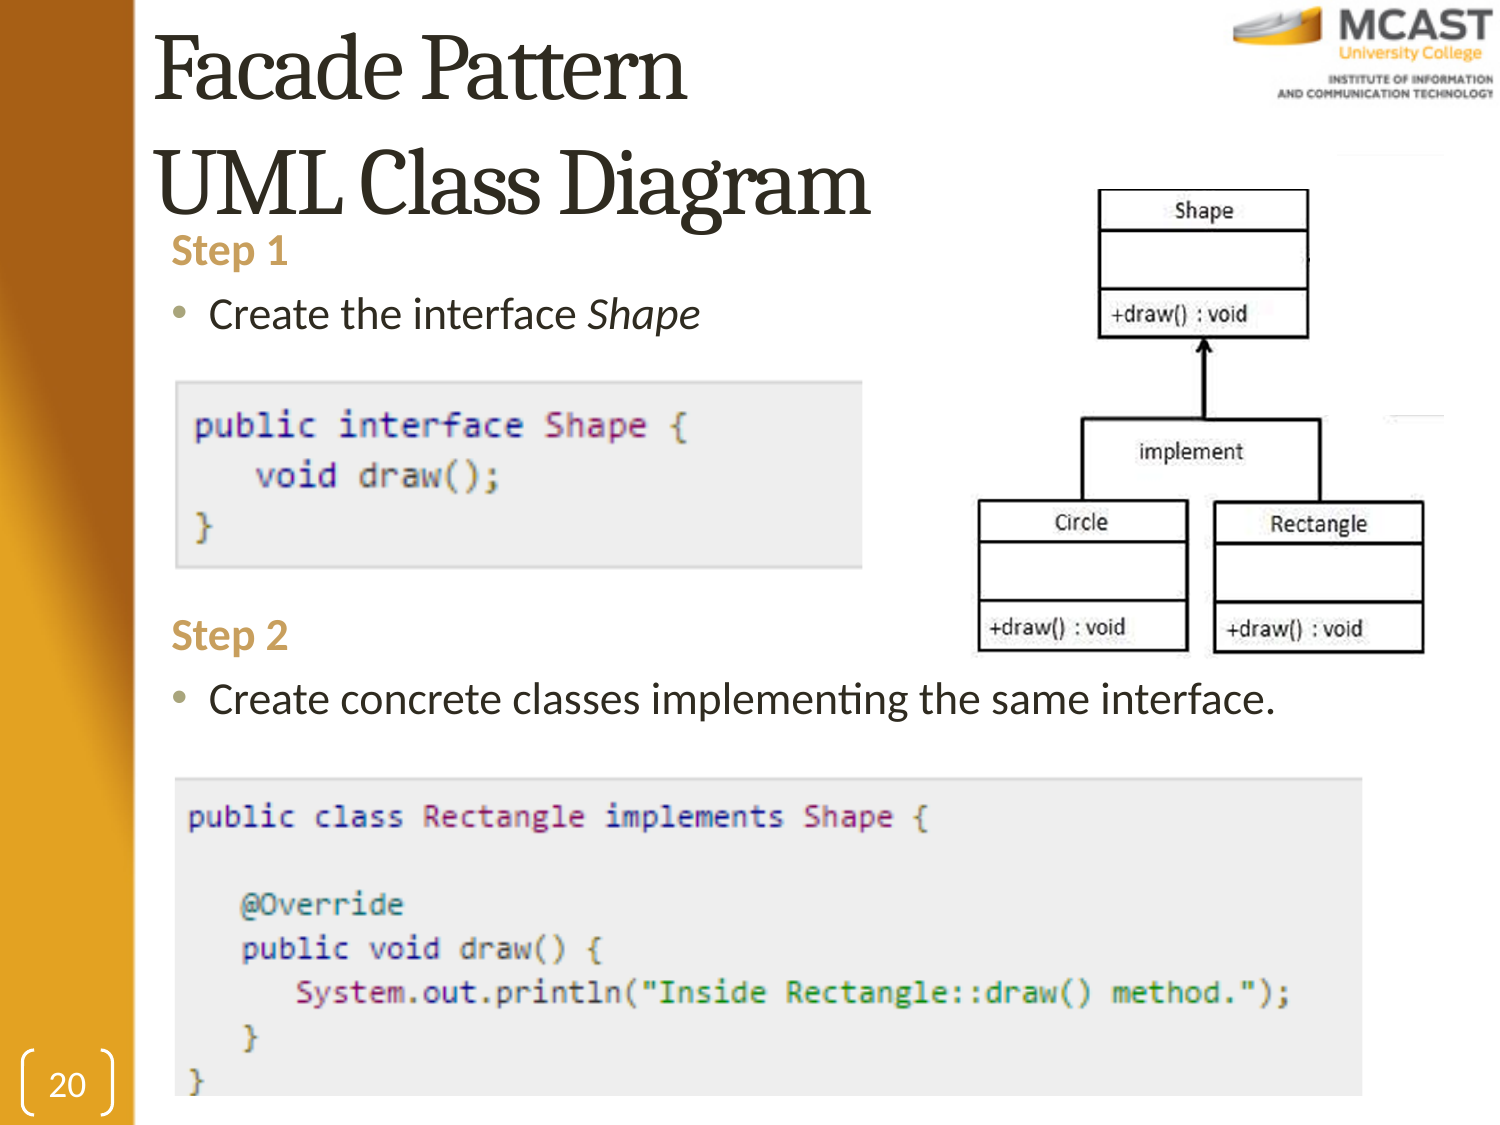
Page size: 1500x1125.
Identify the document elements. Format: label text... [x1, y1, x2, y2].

title Facade Pattern UML Class Diagram [137, 24, 1263, 212]
picture [174, 374, 863, 578]
list Step 1 Create the interface Shape Step 2 Create concrete classes implementing the same interface. [137, 212, 1500, 1000]
picture [0, 0, 1500, 1125]
slide_number 20 [20, 1048, 115, 1117]
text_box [969, 138, 1463, 661]
